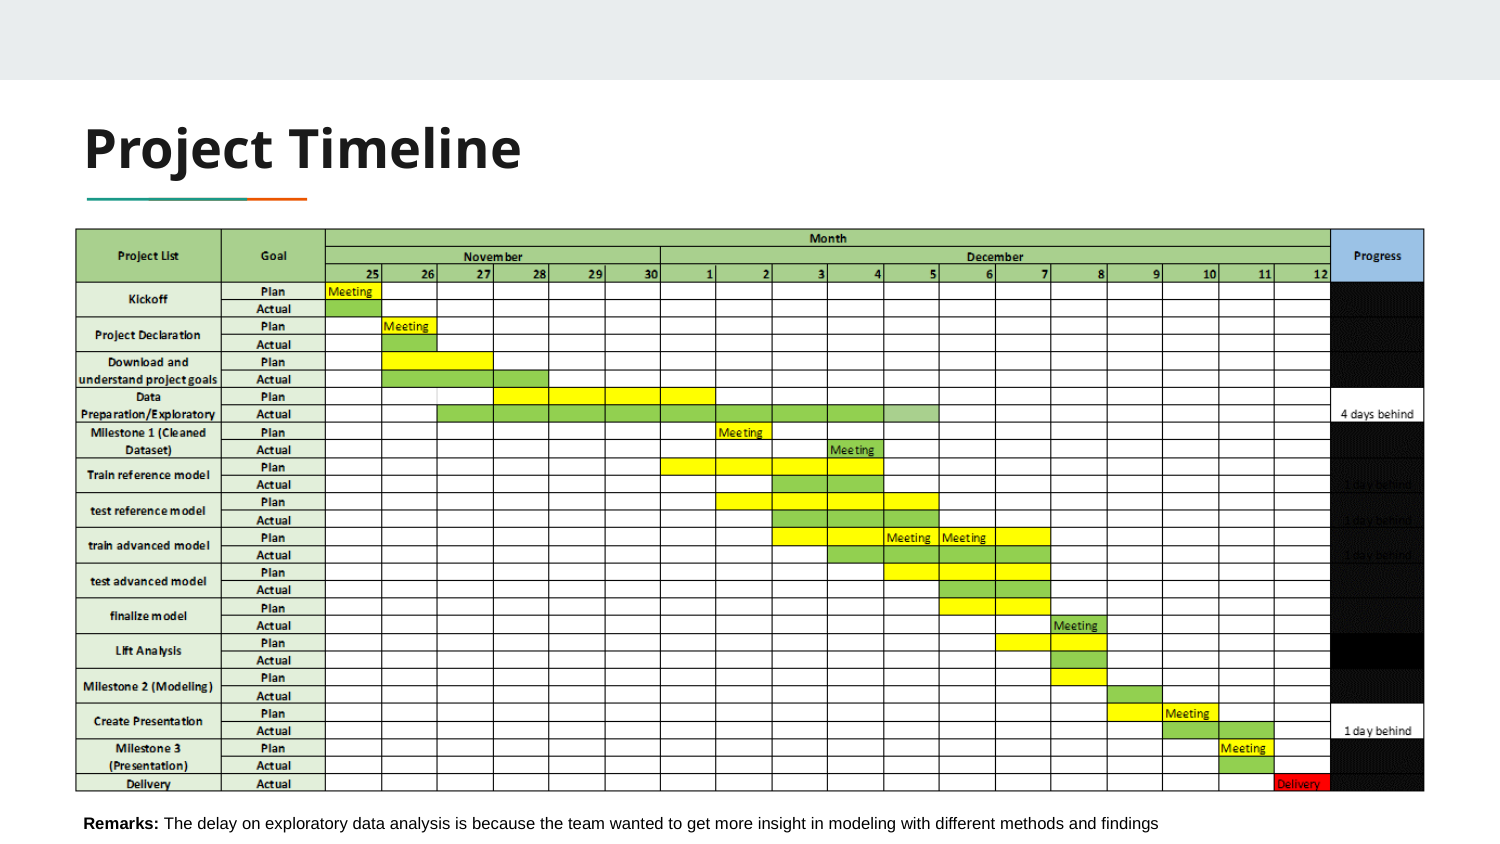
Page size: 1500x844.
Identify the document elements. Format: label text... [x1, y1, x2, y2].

text_box Remarks: The delay on exploratory data analysis is because the team wanted to get more insight in modeling with different methods and findings [68, 818, 1381, 837]
picture [57, 216, 1445, 809]
title Project Timeline [68, 99, 1330, 188]
